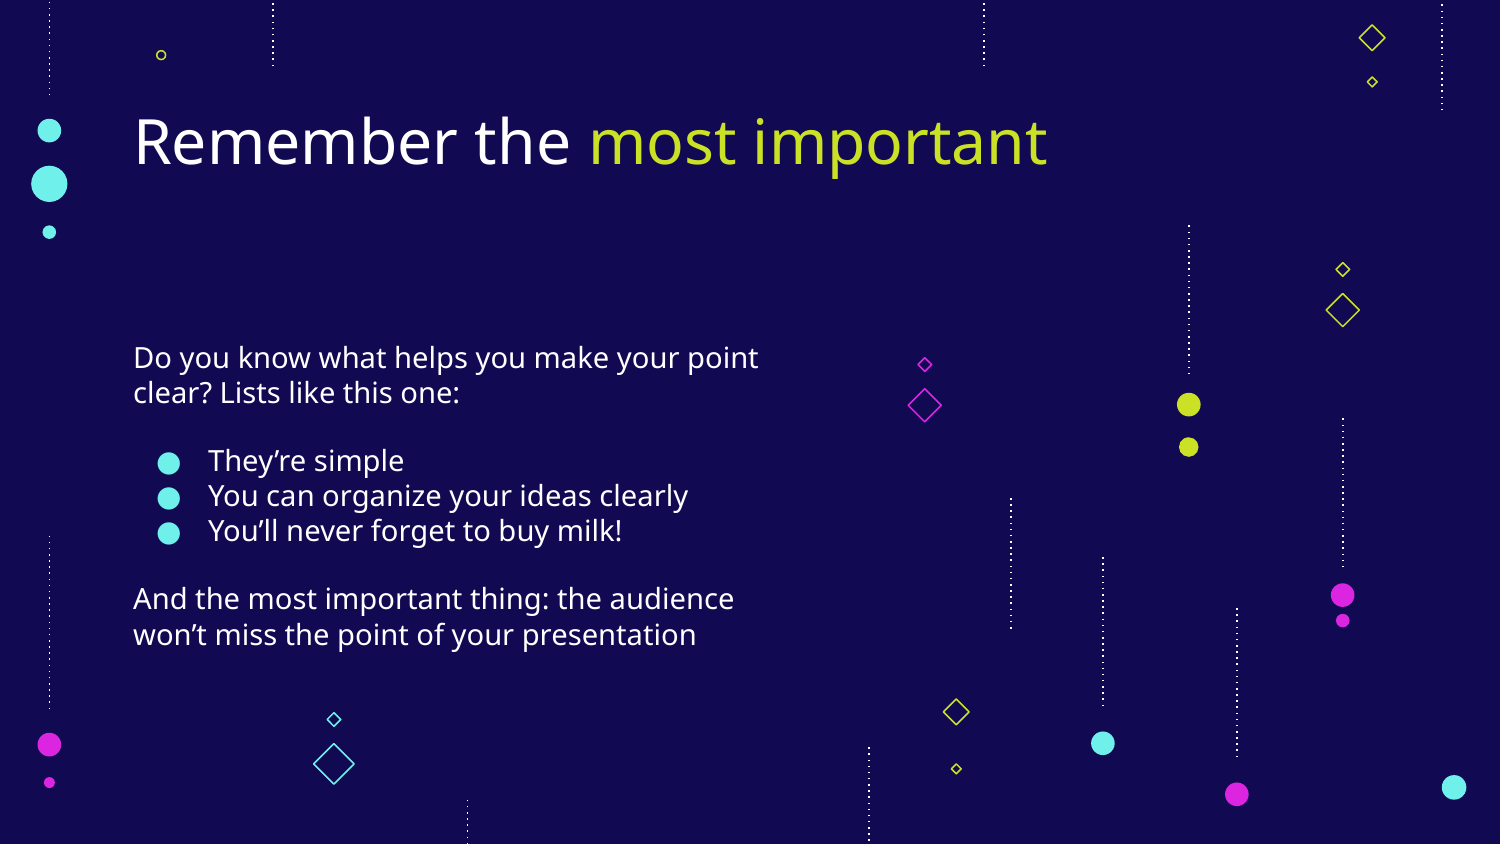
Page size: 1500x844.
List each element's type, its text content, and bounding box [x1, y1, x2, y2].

text_box [1335, 613, 1350, 628]
text_box [918, 357, 932, 372]
text_box [327, 712, 341, 727]
subtitle Do you know what helps you make your point clear? Lists like this one: They’re simple You can organize your ideas clearly You’ll never forget to buy milk! And the most important thing: the audience won’t miss the point of your presentation [118, 324, 831, 669]
text_box [1091, 731, 1115, 756]
text_box [1330, 583, 1355, 607]
text_box [908, 388, 942, 422]
text_box [943, 698, 970, 725]
text_box [1326, 293, 1360, 327]
text_box [1336, 262, 1350, 277]
title Remember the most important [118, 86, 1382, 173]
text_box [1178, 437, 1199, 457]
text_box [1176, 392, 1201, 417]
